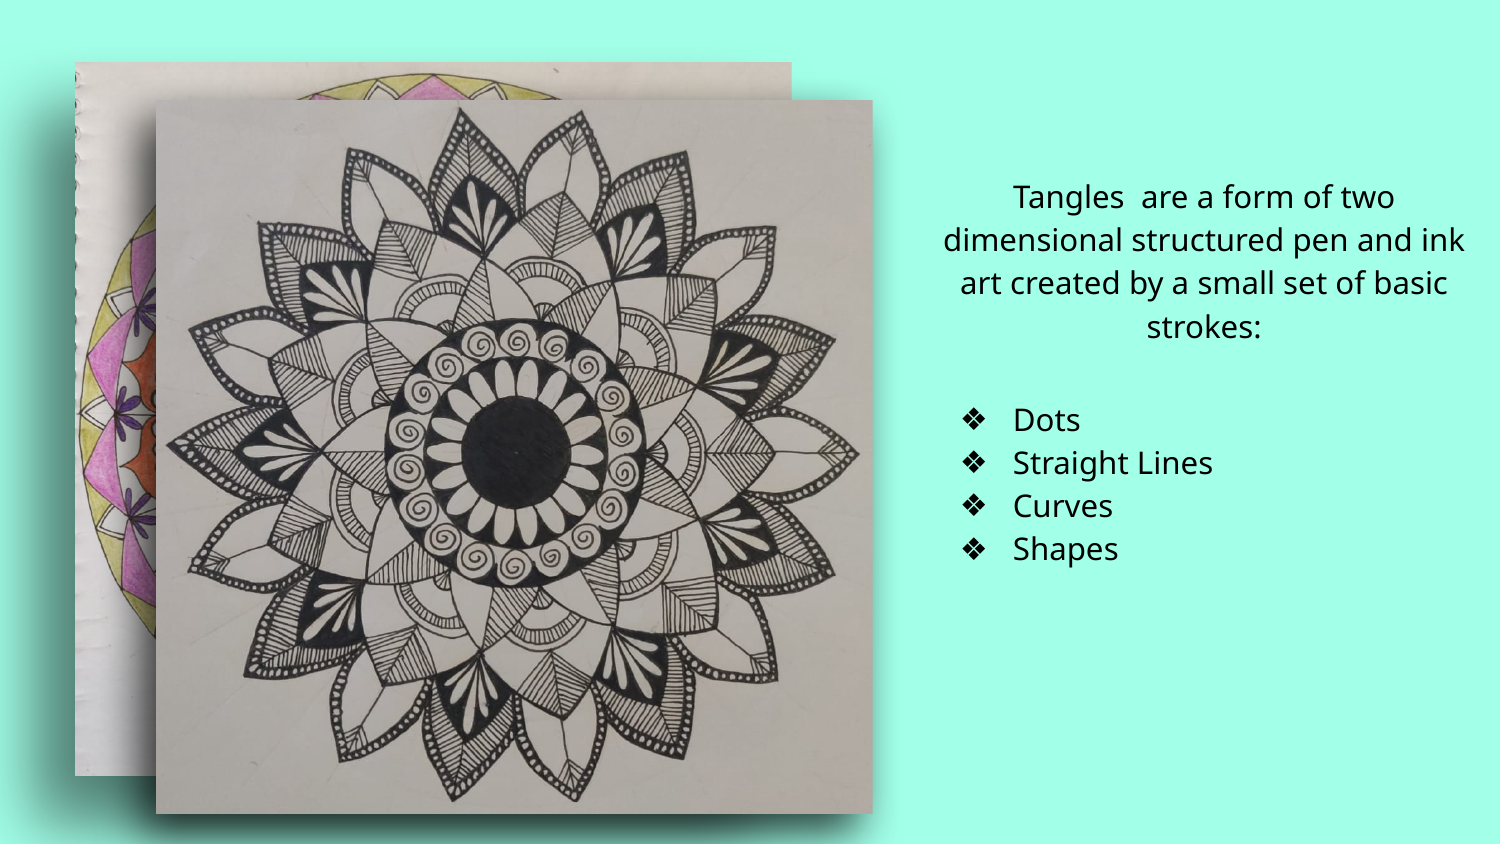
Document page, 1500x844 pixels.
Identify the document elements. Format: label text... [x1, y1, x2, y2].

picture [74, 62, 873, 815]
text_box Tangles are a form of two dimensional structured pen and ink art created by a small set of basic strokes: Dots Straight Lines Curves Shapes [922, 167, 1486, 714]
